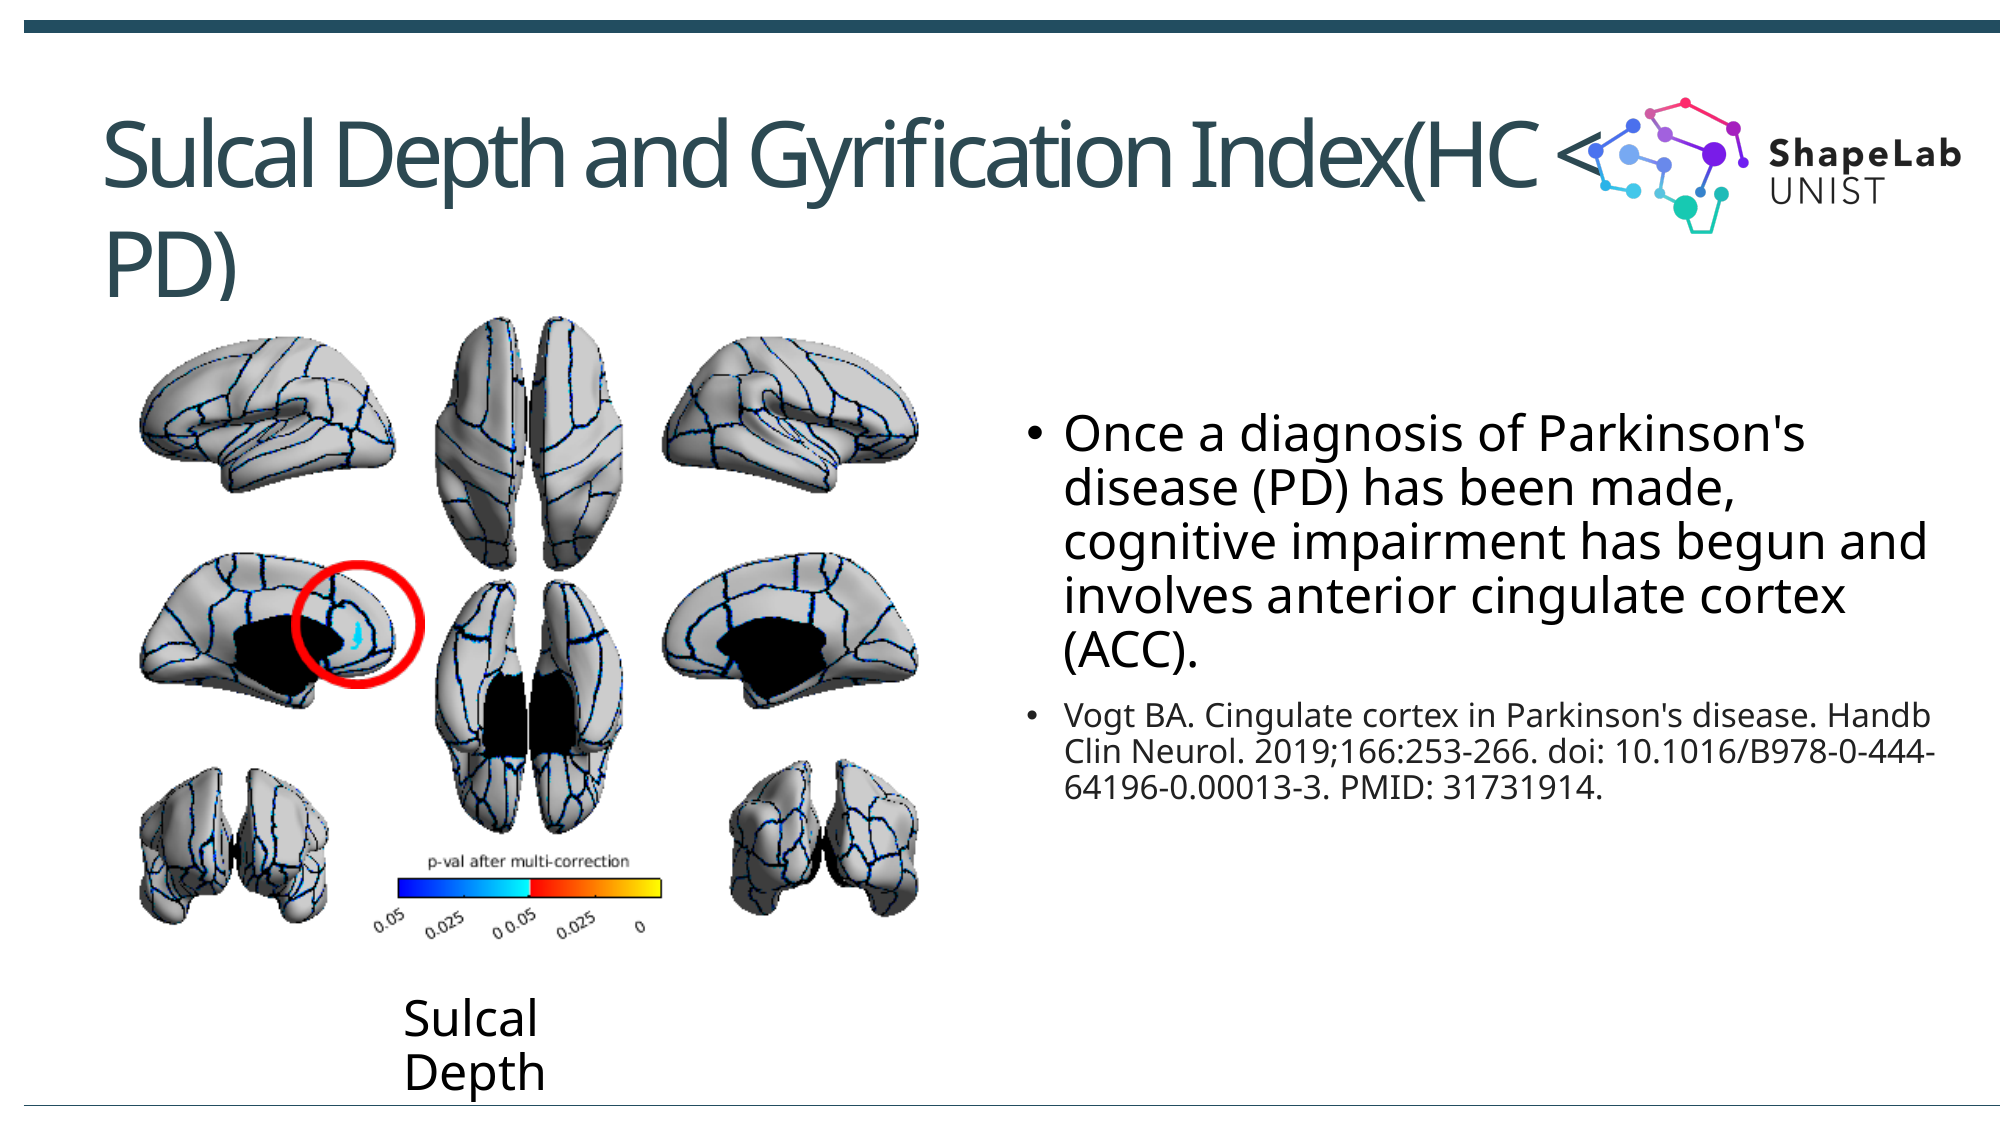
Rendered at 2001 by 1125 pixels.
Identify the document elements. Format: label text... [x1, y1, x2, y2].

text_box Sulcal Depth and Gyrification Index(HC < PD) [86, 88, 1617, 324]
text_box Once a diagnosis of Parkinson's disease (PD) has been made, cognitive impairment has begun and involves anterior cingulate cortex (ACC). Vogt BA. Cingulate cortex in Parkinson's disease. Handb Clin Neurol. 2019;166:253-266. doi: 10.1016/B978-0-444-64196-0.00013-3. PMID: 31731914. [1011, 400, 1975, 543]
text_box Sulcal Depth [388, 985, 710, 1067]
picture [96, 301, 961, 947]
picture [1575, 85, 1975, 246]
